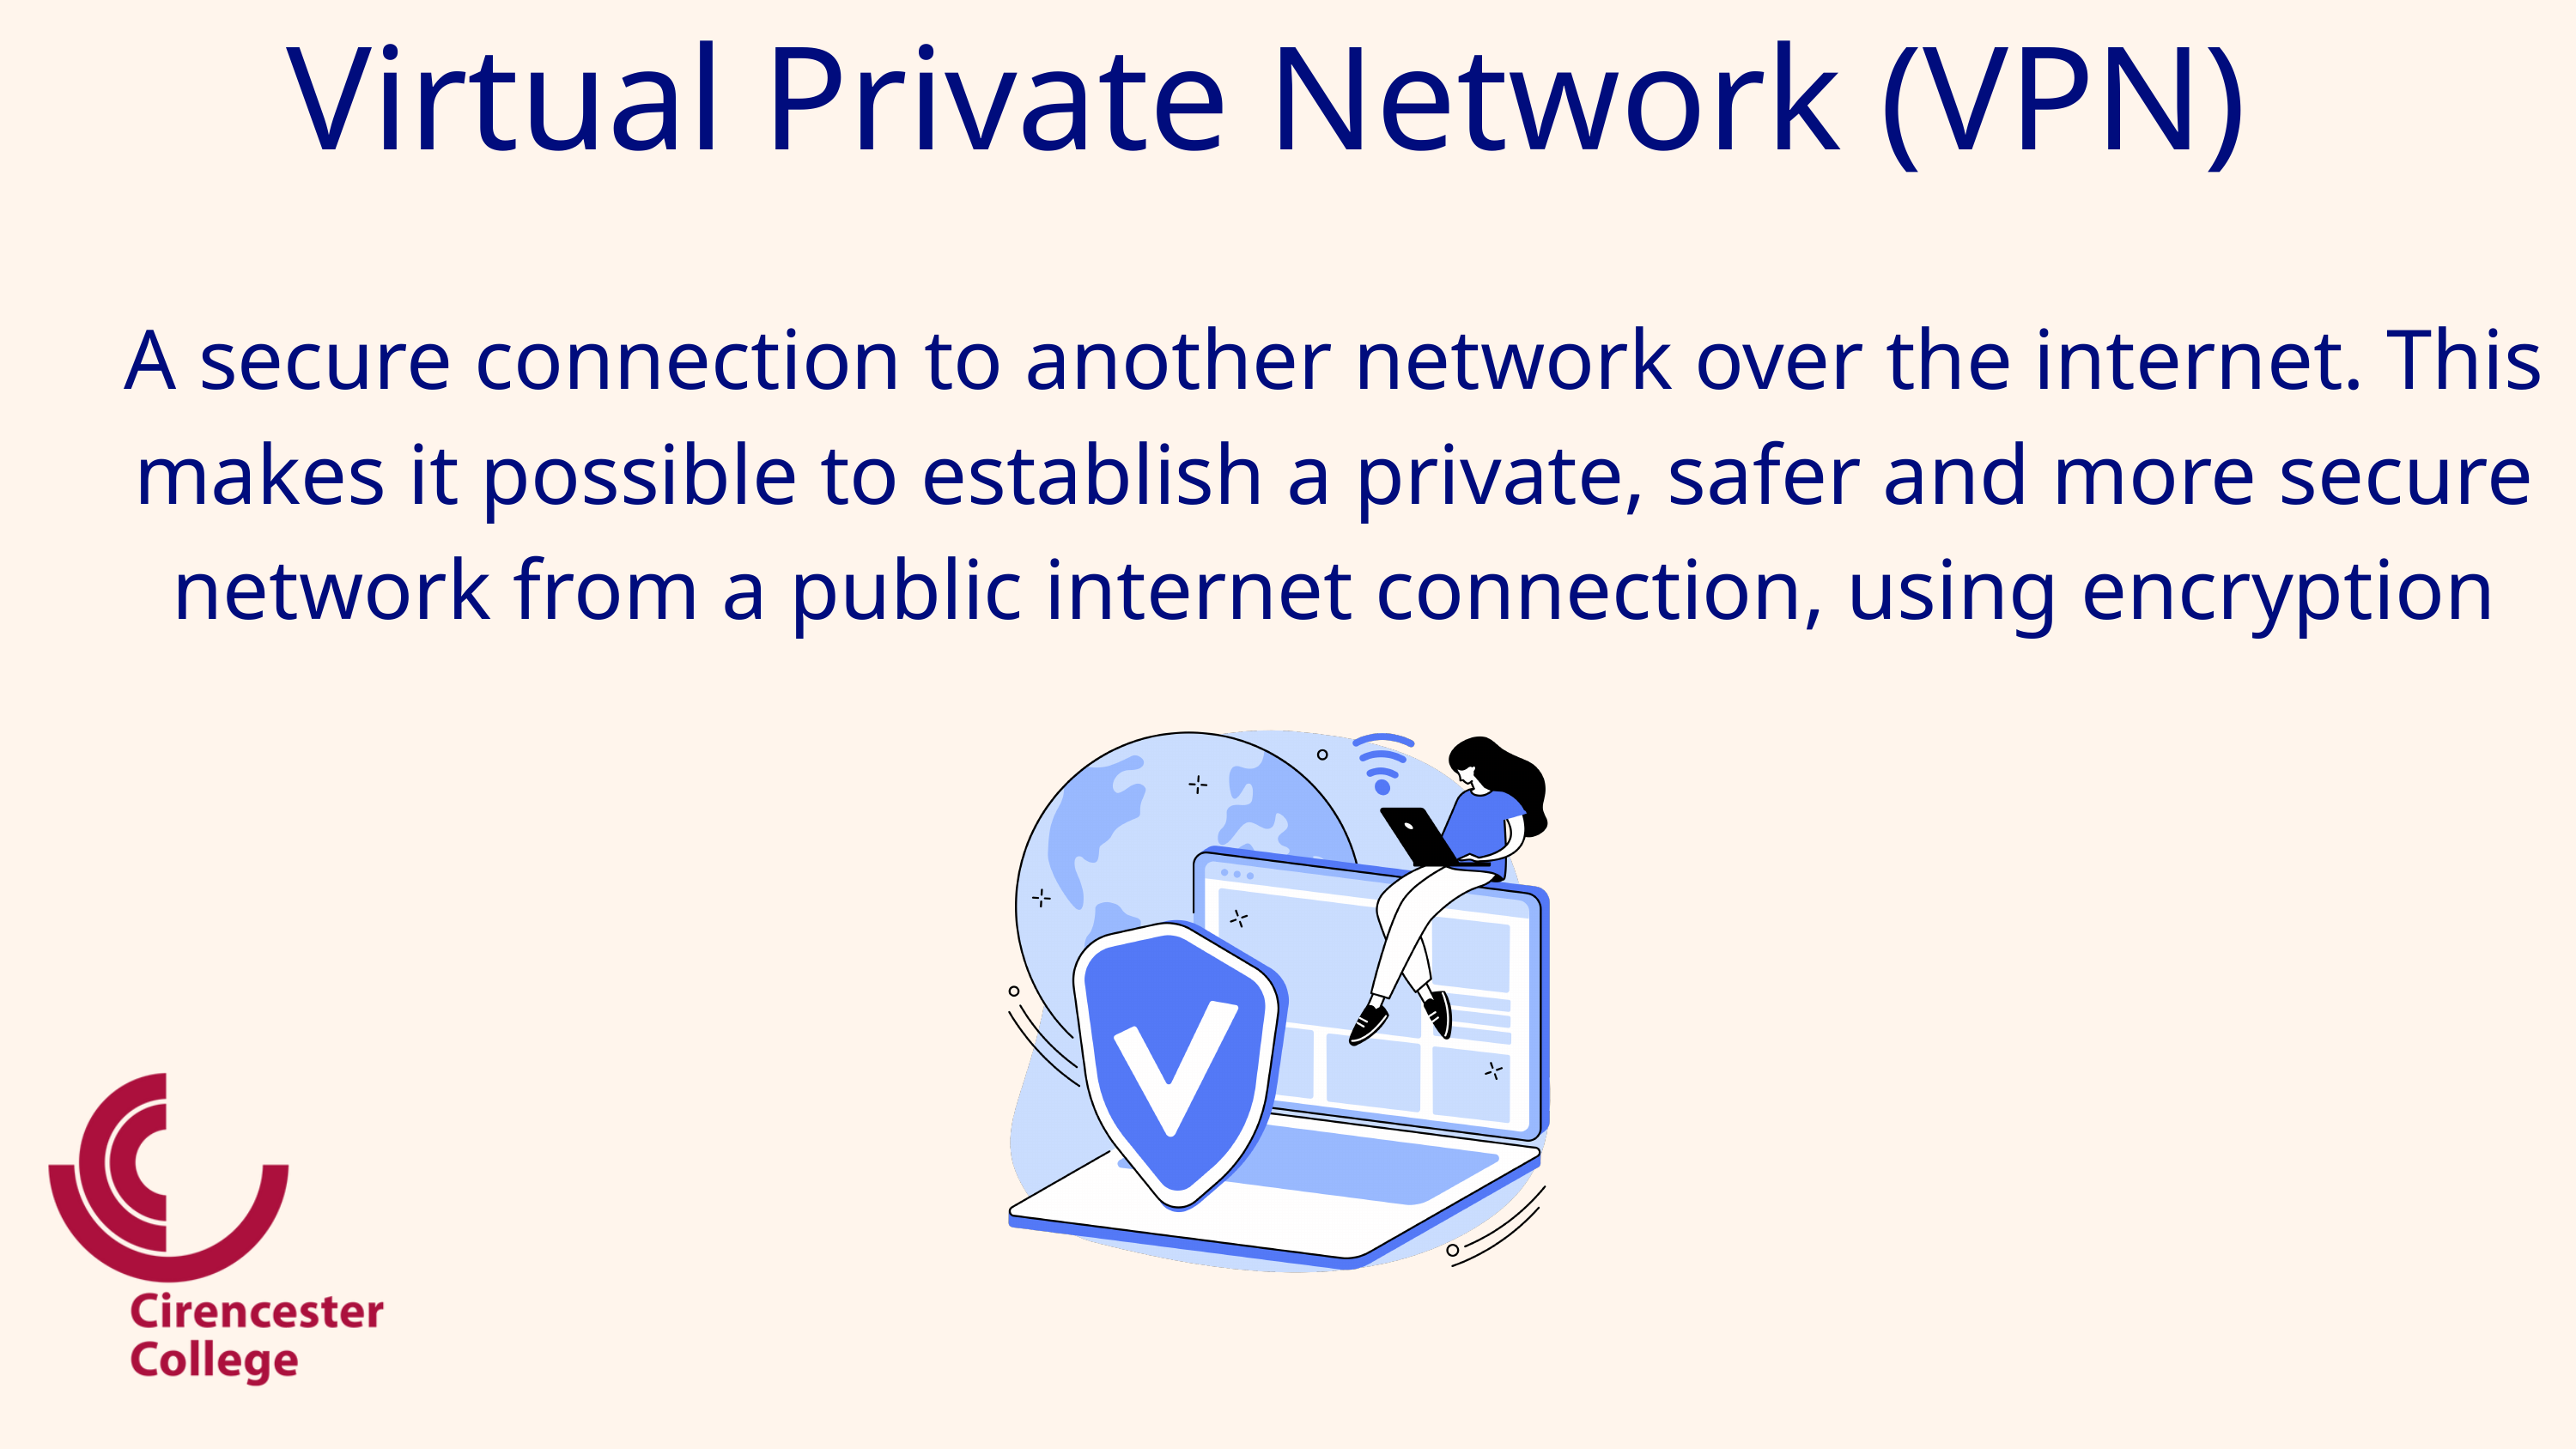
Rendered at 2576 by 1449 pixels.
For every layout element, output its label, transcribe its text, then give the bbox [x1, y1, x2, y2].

text_box [997, 724, 1579, 1304]
text_box Virtual Private Network (VPN) [214, 0, 2320, 179]
text_box [34, 1049, 398, 1413]
text_box A secure connection to another network over the internet. This makes it possible to establish a private, safer and more secure network from a public internet connection, using encryption [93, 290, 2576, 636]
